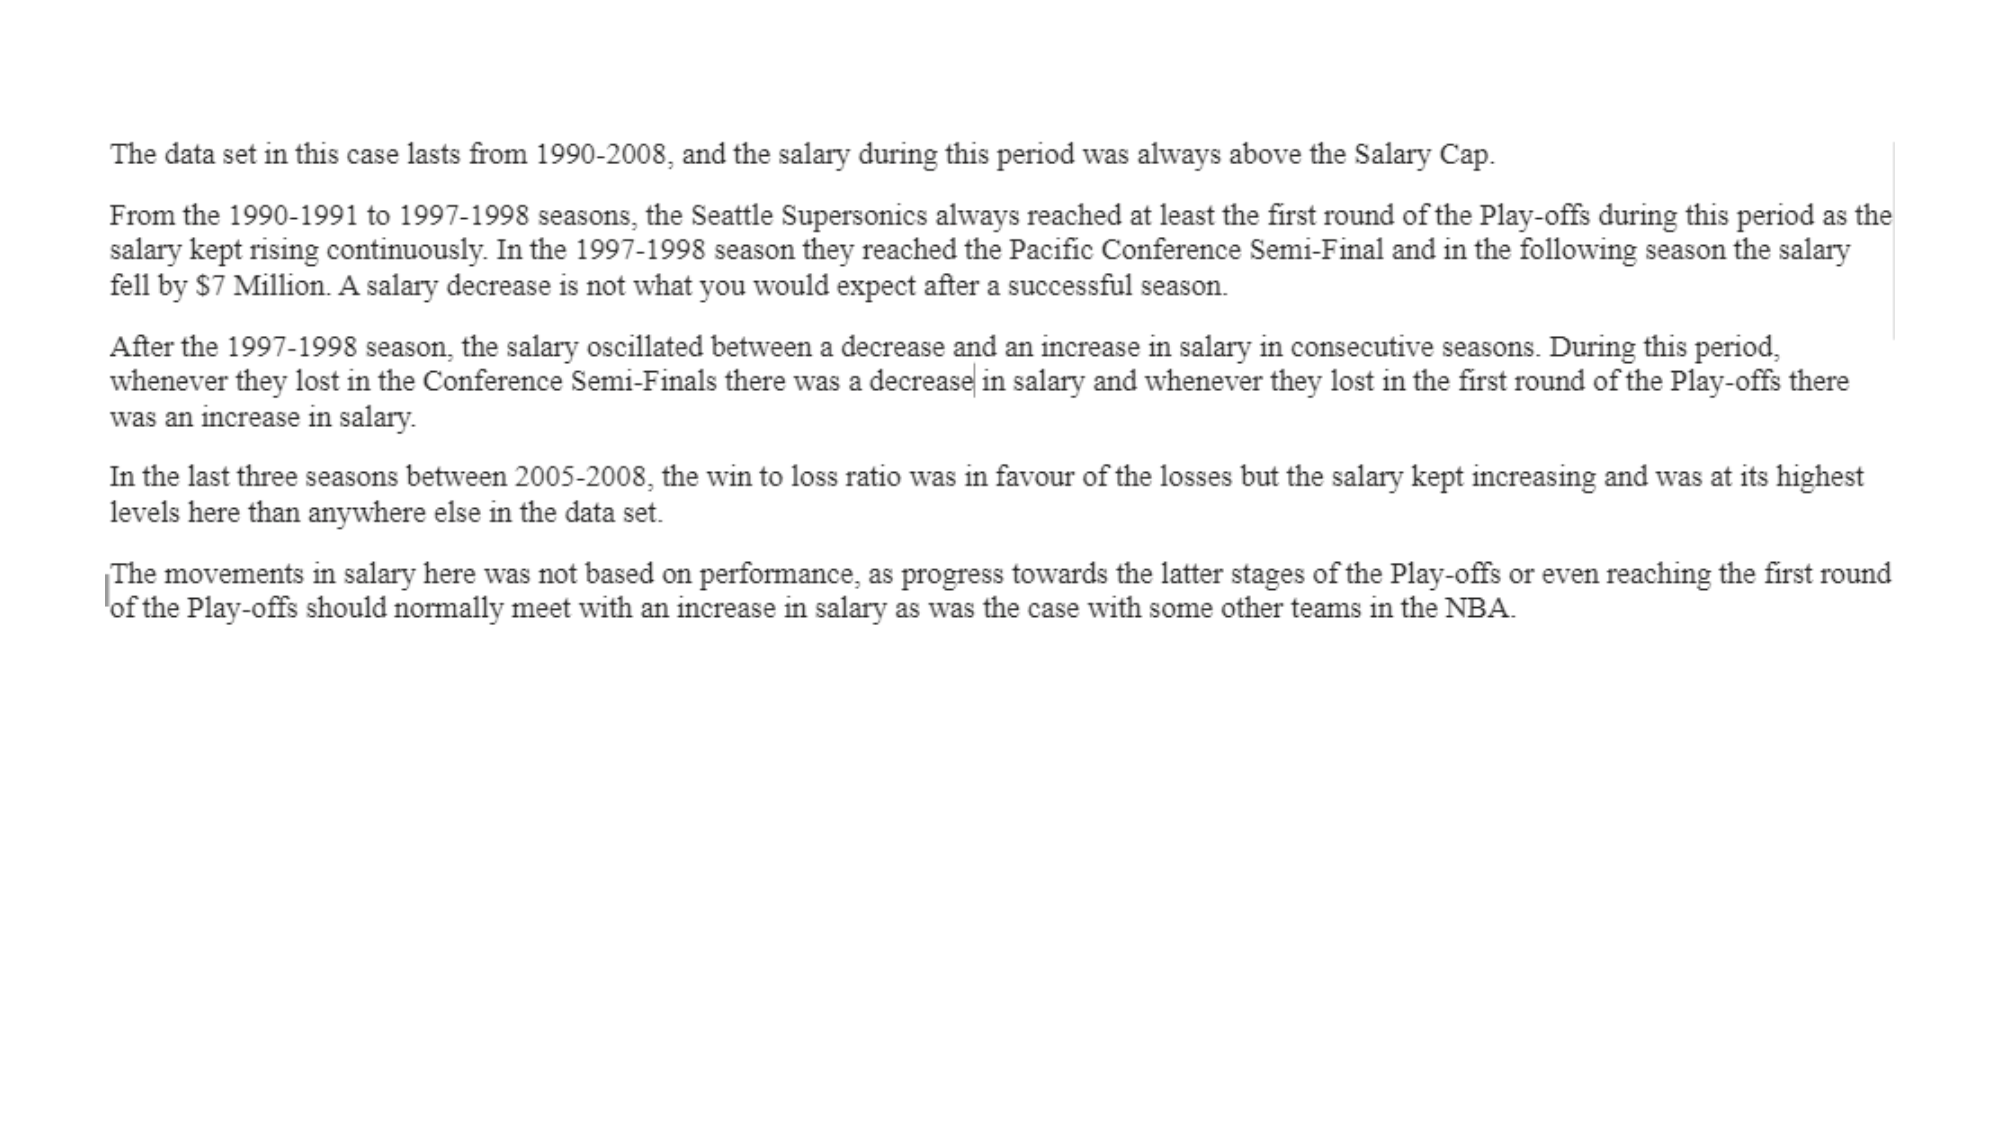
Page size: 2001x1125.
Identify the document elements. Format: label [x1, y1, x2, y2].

picture [105, 127, 1895, 661]
